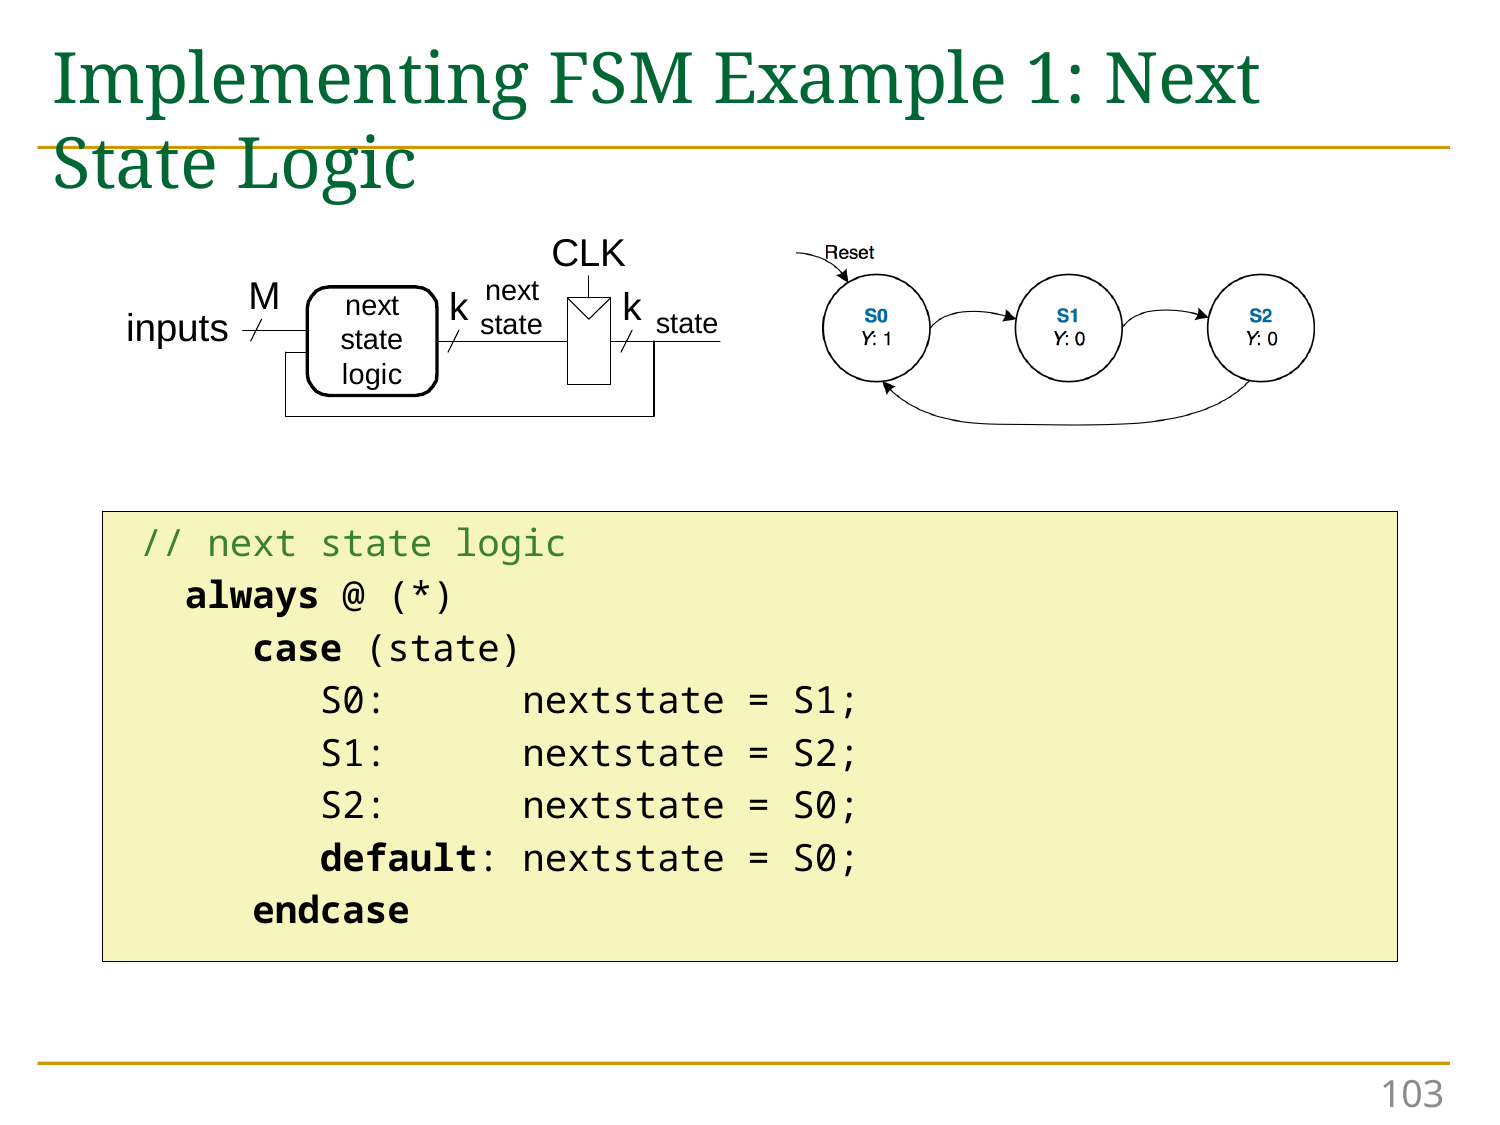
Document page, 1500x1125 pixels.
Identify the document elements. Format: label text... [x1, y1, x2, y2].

text_box // next state logic always @ (*) case (state) S0: nextstate = S1; S1: nextstate = S2; S2: nextstate = S0; default: nextstate = S0; endcase [102, 511, 1398, 962]
picture [93, 205, 721, 423]
title Implementing FSM Example 1: Next State Logic [37, 24, 1450, 200]
slide_number 103 [1121, 1066, 1460, 1125]
picture [774, 231, 1341, 432]
